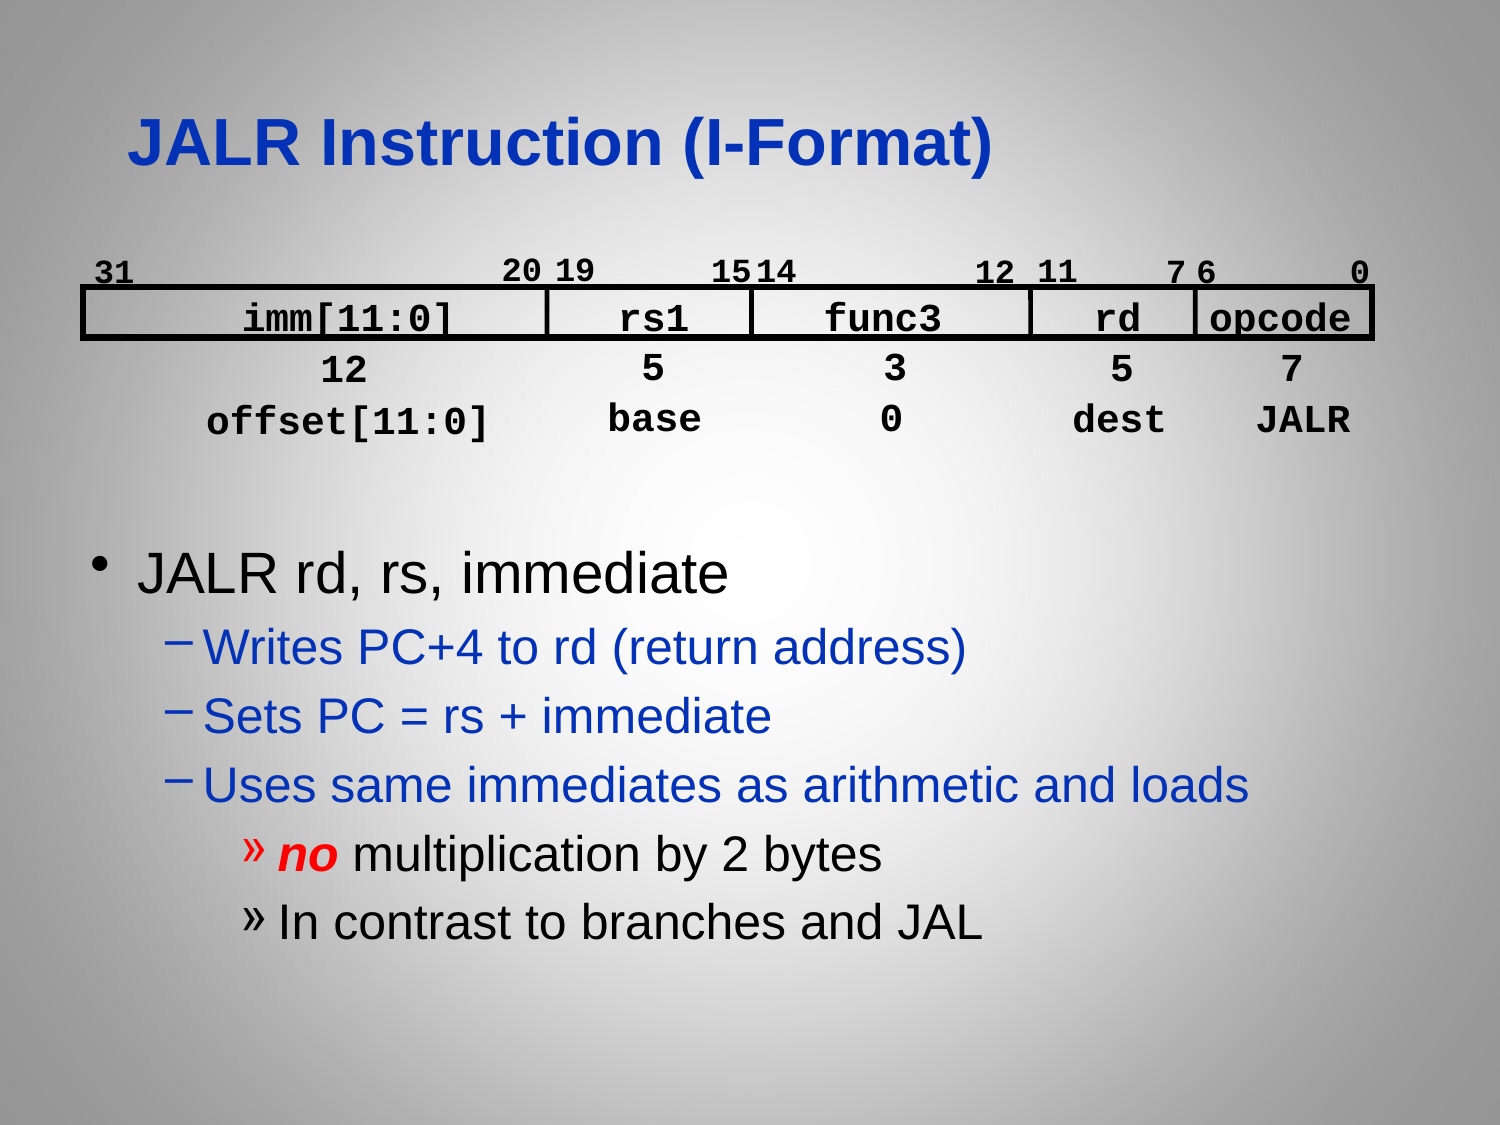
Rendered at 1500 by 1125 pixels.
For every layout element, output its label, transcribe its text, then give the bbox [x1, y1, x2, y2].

title JALR Instruction (I-Format) [112, 54, 1362, 234]
list JALR rd, rs, immediate Writes PC+4 to rd (return address) Sets PC = rs + immediate Uses same immediates as arithmetic and loads no multiplication by 2 bytes In contrast to branches and JAL [75, 535, 1425, 1025]
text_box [78, 239, 1386, 451]
picture [0, 0, 1500, 1125]
